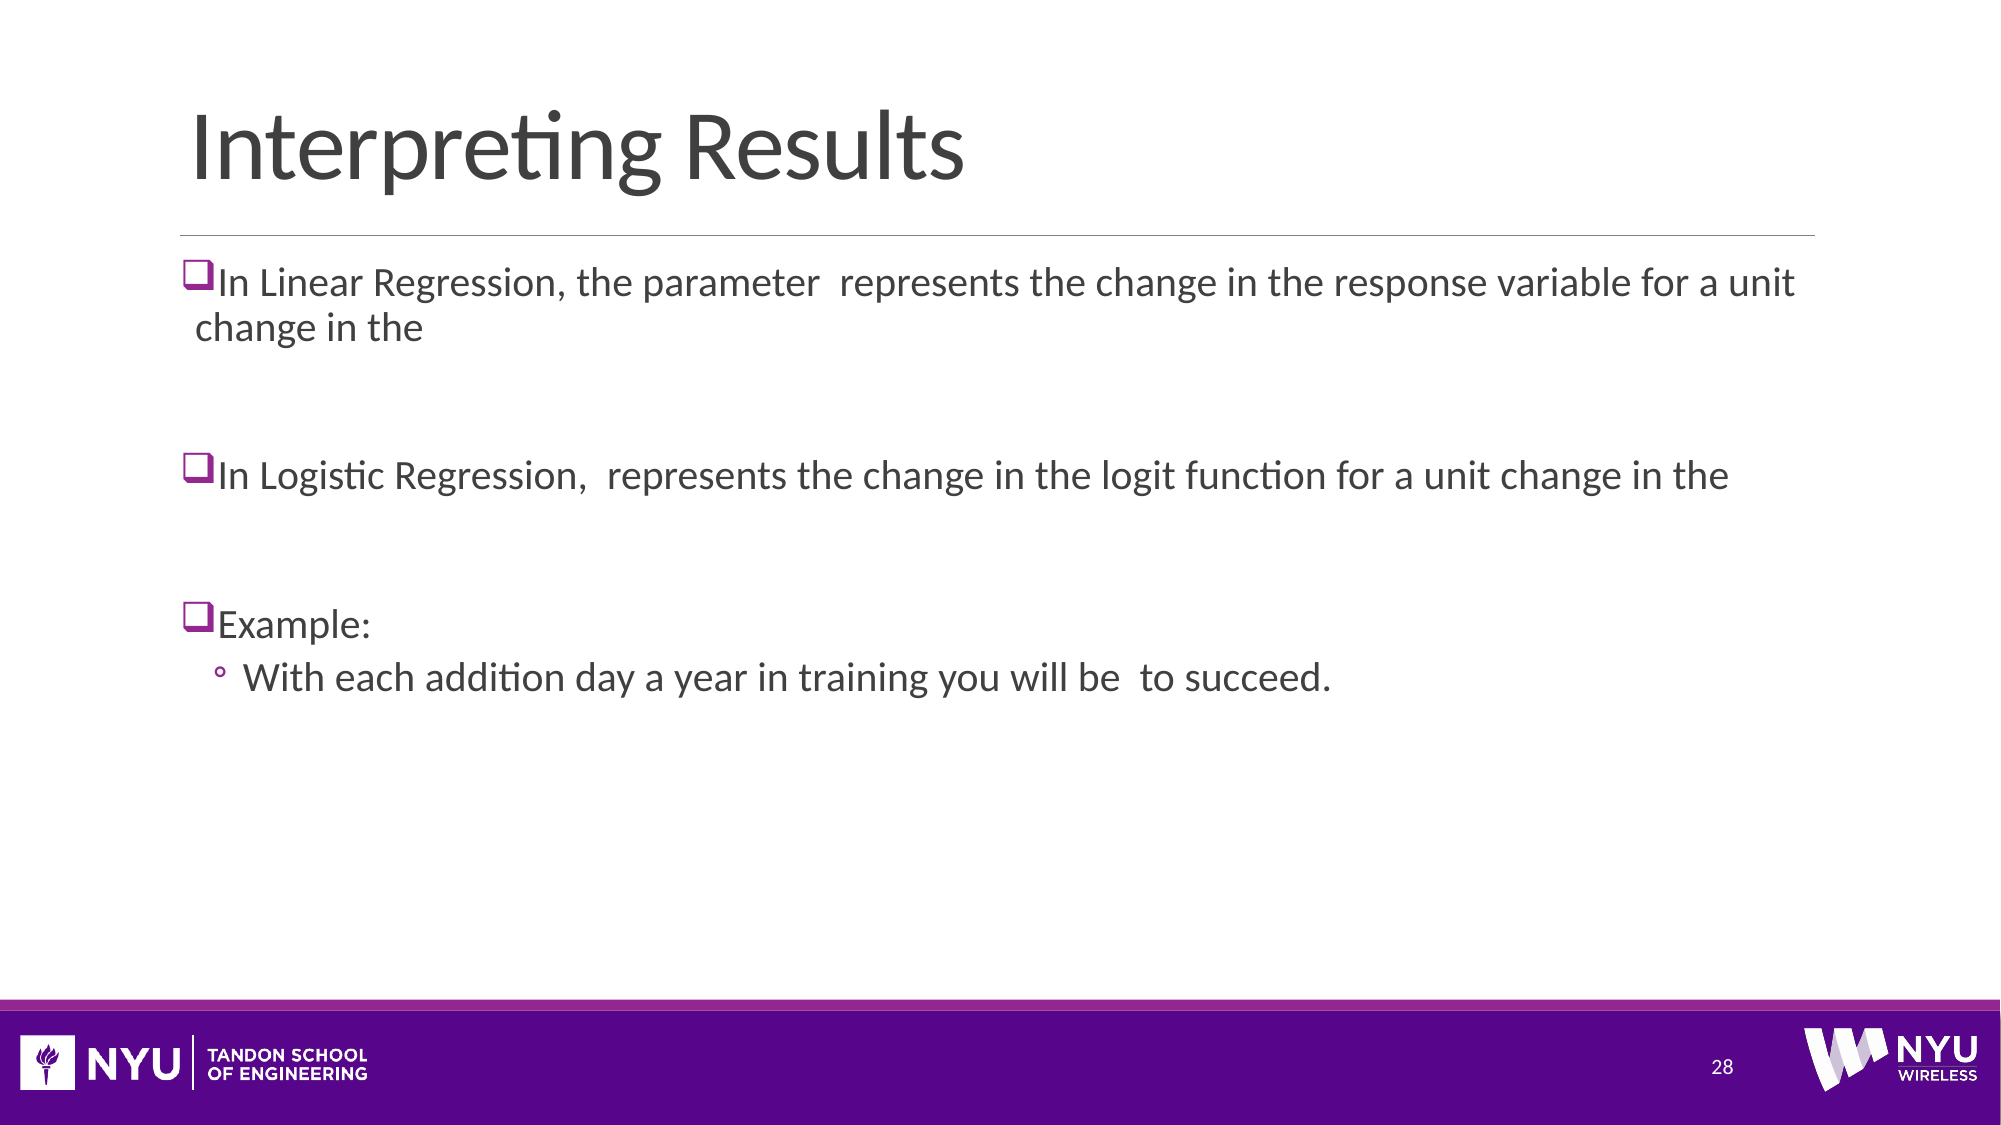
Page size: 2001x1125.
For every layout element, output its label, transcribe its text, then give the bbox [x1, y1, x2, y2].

title Interpreting Results [174, 36, 1825, 208]
slide_number 28 [1533, 1035, 1749, 1096]
